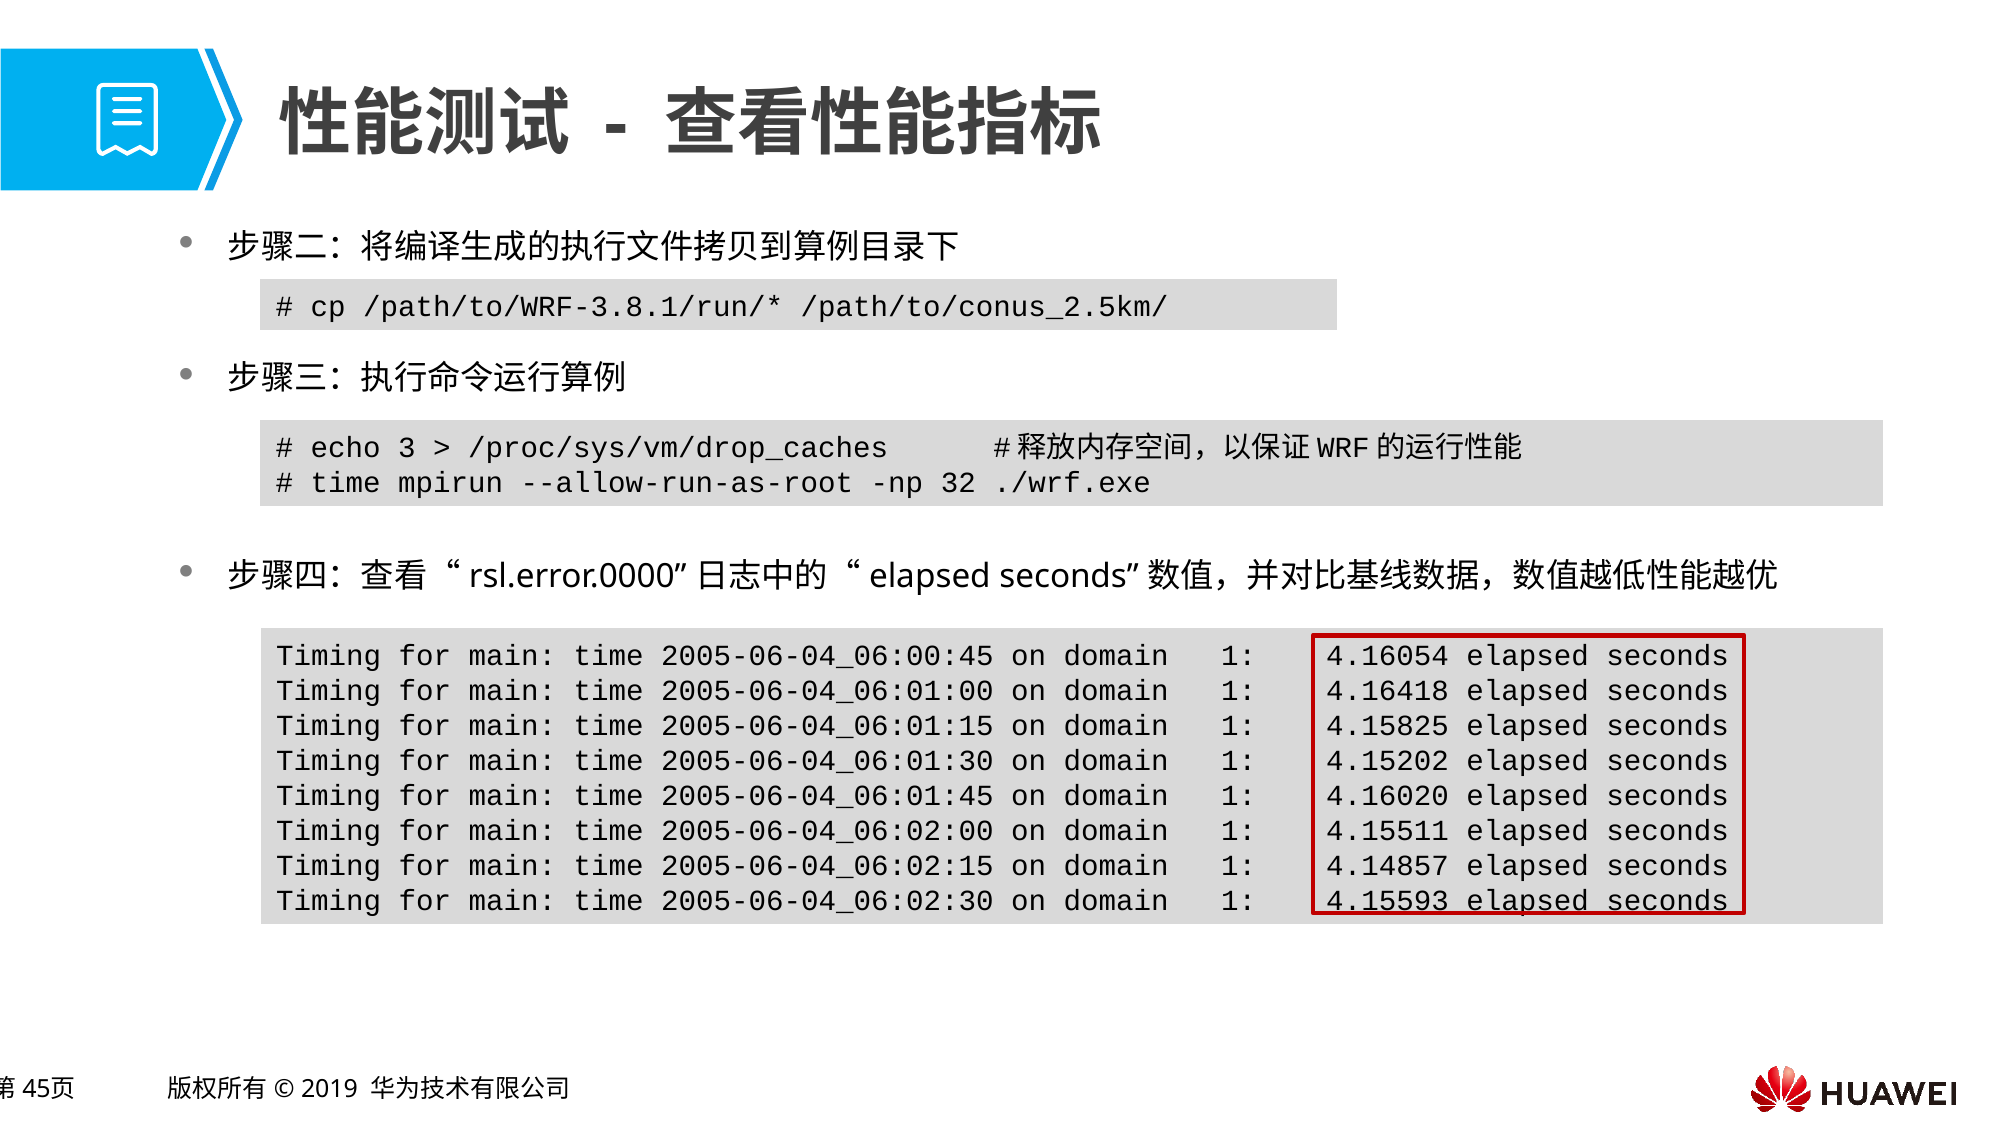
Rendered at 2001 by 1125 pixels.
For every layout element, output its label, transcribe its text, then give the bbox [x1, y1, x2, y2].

text_box Timing for main: time 2005-06-04_06:00:45 on domain 1: 4.16054 elapsed seconds Timing for main: time 2005-06-04_06:01:00 on domain 1: 4.16418 elapsed seconds Timing for main: time 2005-06-04_06:01:15 on domain 1: 4.15825 elapsed seconds Timing for main: time 2005-06-04_06:01:30 on domain 1: 4.15202 elapsed seconds Timing for main: time 2005-06-04_06:01:45 on domain 1: 4.16020 elapsed seconds Timing for main: time 2005-06-04_06:02:00 on domain 1: 4.15511 elapsed seconds Timing for main: time 2005-06-04_06:02:15 on domain 1: 4.14857 elapsed seconds Timing for main: time 2005-06-04_06:02:30 on domain 1: 4.15593 elapsed seconds [261, 629, 1882, 924]
text_box # echo 3 > /proc/sys/vm/drop_caches #释放内存空间，以保证WRF的运行性能 # time mpirun --allow-run-as-root -np 32 ./wrf.exe [261, 421, 1882, 506]
text_box # cp /path/to/WRF-3.8.1/run/* /path/to/conus_2.5km/ [261, 279, 1337, 330]
title 性能测试 - 查看性能指标 [261, 67, 1875, 173]
list 步骤二：将编译生成的执行文件拷贝到算例目录下 步骤三：执行命令运行算例 步骤四：查看“rsl.error.0000”日志中的“elapsed seconds”数值，并对比基线数据，数值越低性能越优 [165, 202, 1883, 971]
text_box [1313, 635, 1745, 913]
picture [1751, 1066, 1956, 1112]
